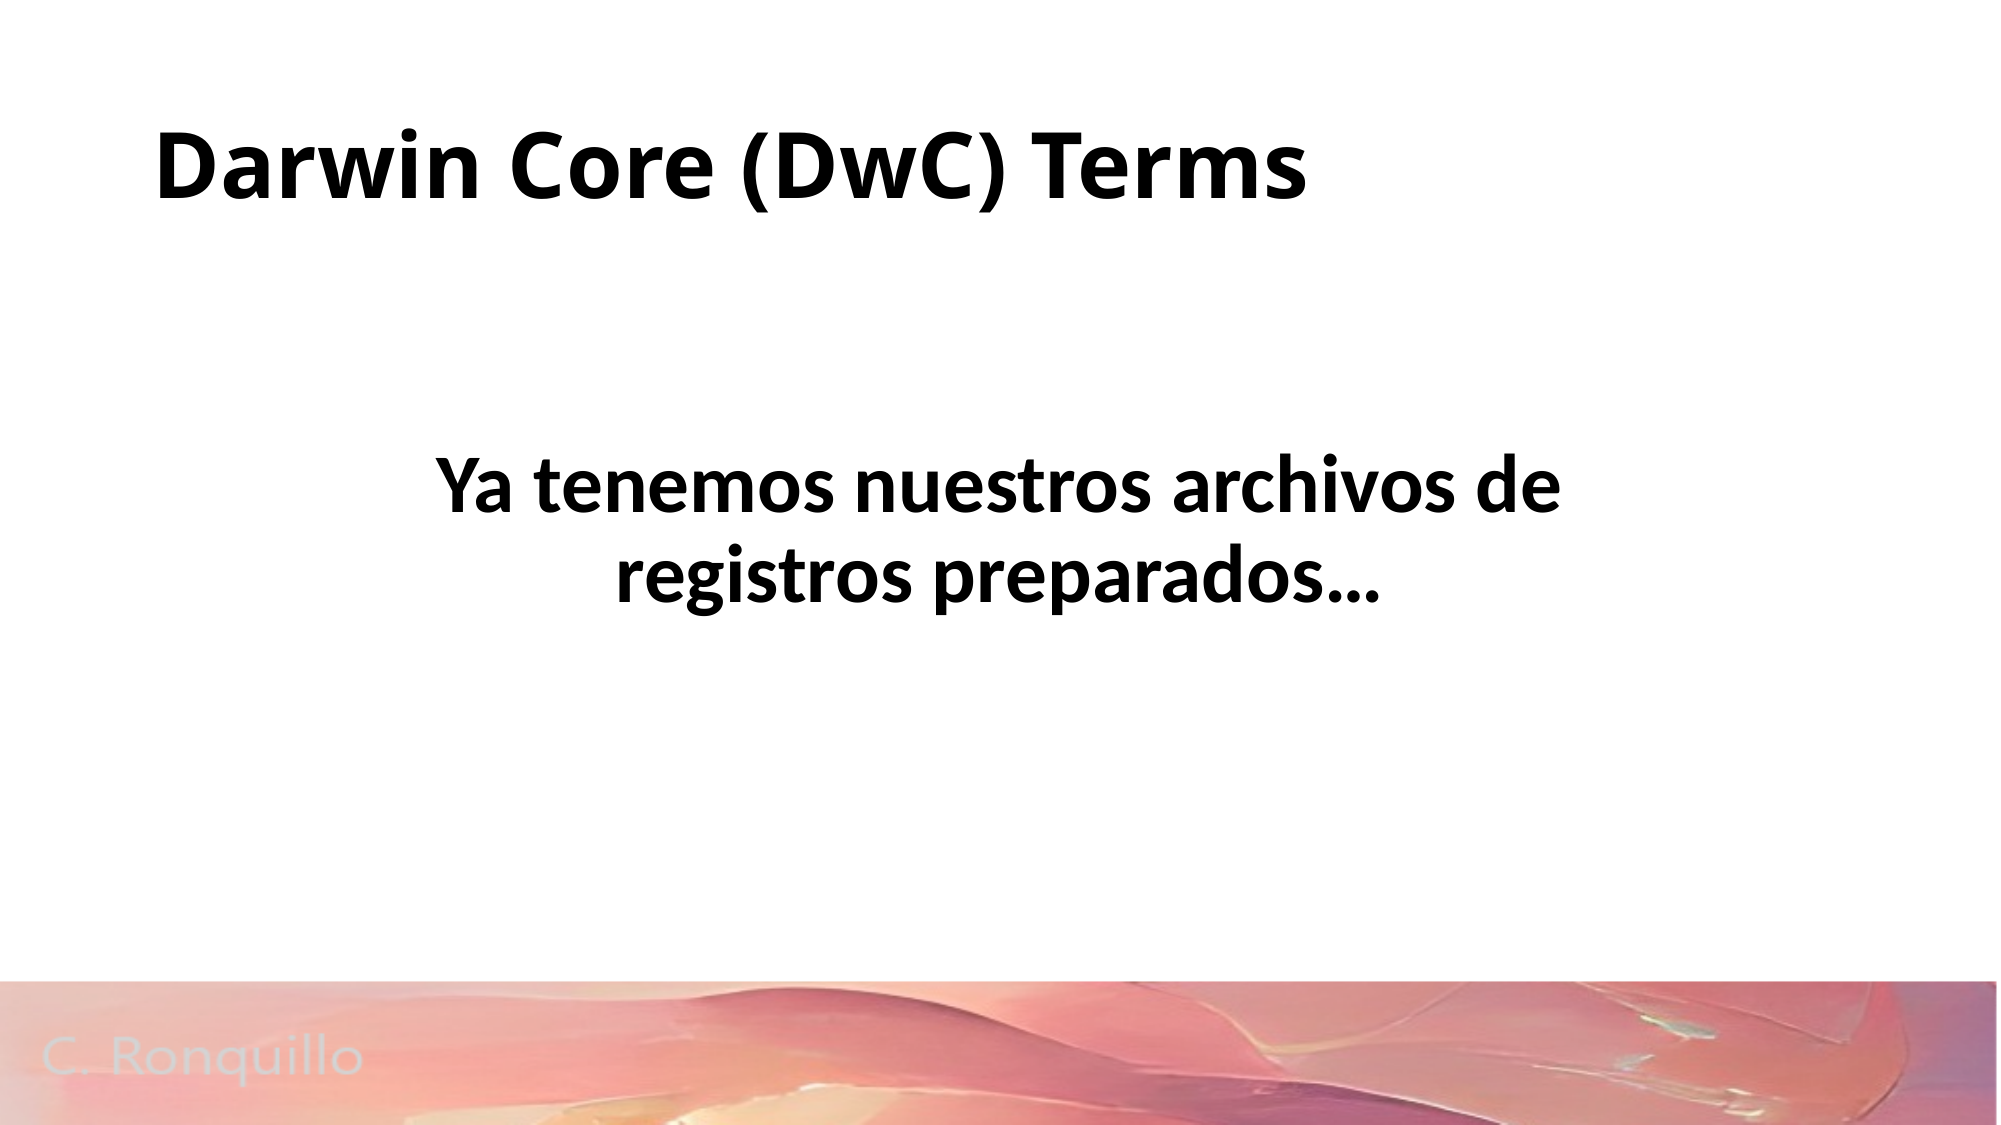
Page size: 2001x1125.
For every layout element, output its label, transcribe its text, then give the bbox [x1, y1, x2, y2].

text_box Ya tenemos nuestros archivos de registros preparados… [414, 432, 1586, 631]
title Darwin Core (DwC) Terms [137, 59, 1863, 278]
table_cell [0, 0, 2000, 1125]
